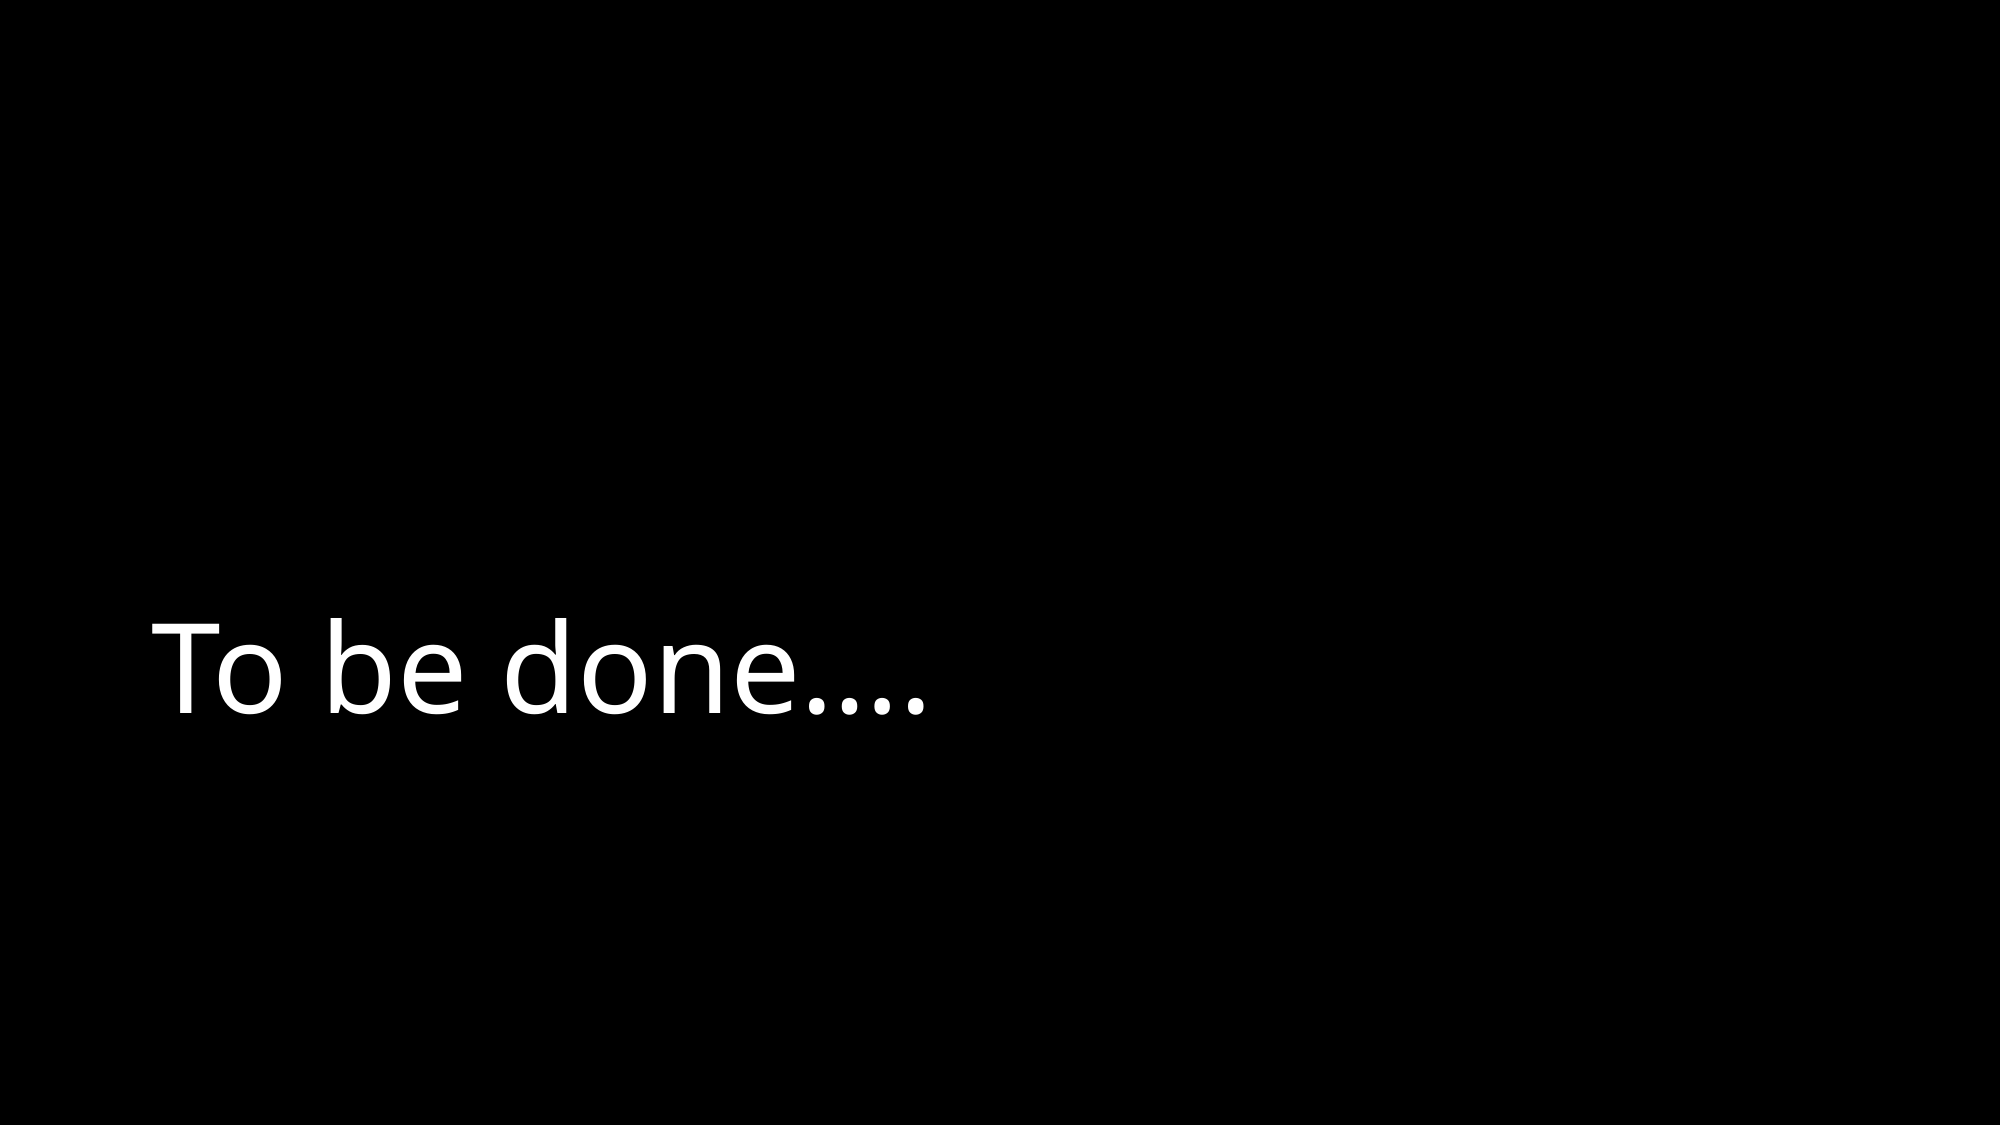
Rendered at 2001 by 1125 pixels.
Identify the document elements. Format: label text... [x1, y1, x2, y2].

title To be done…. [136, 280, 1862, 749]
